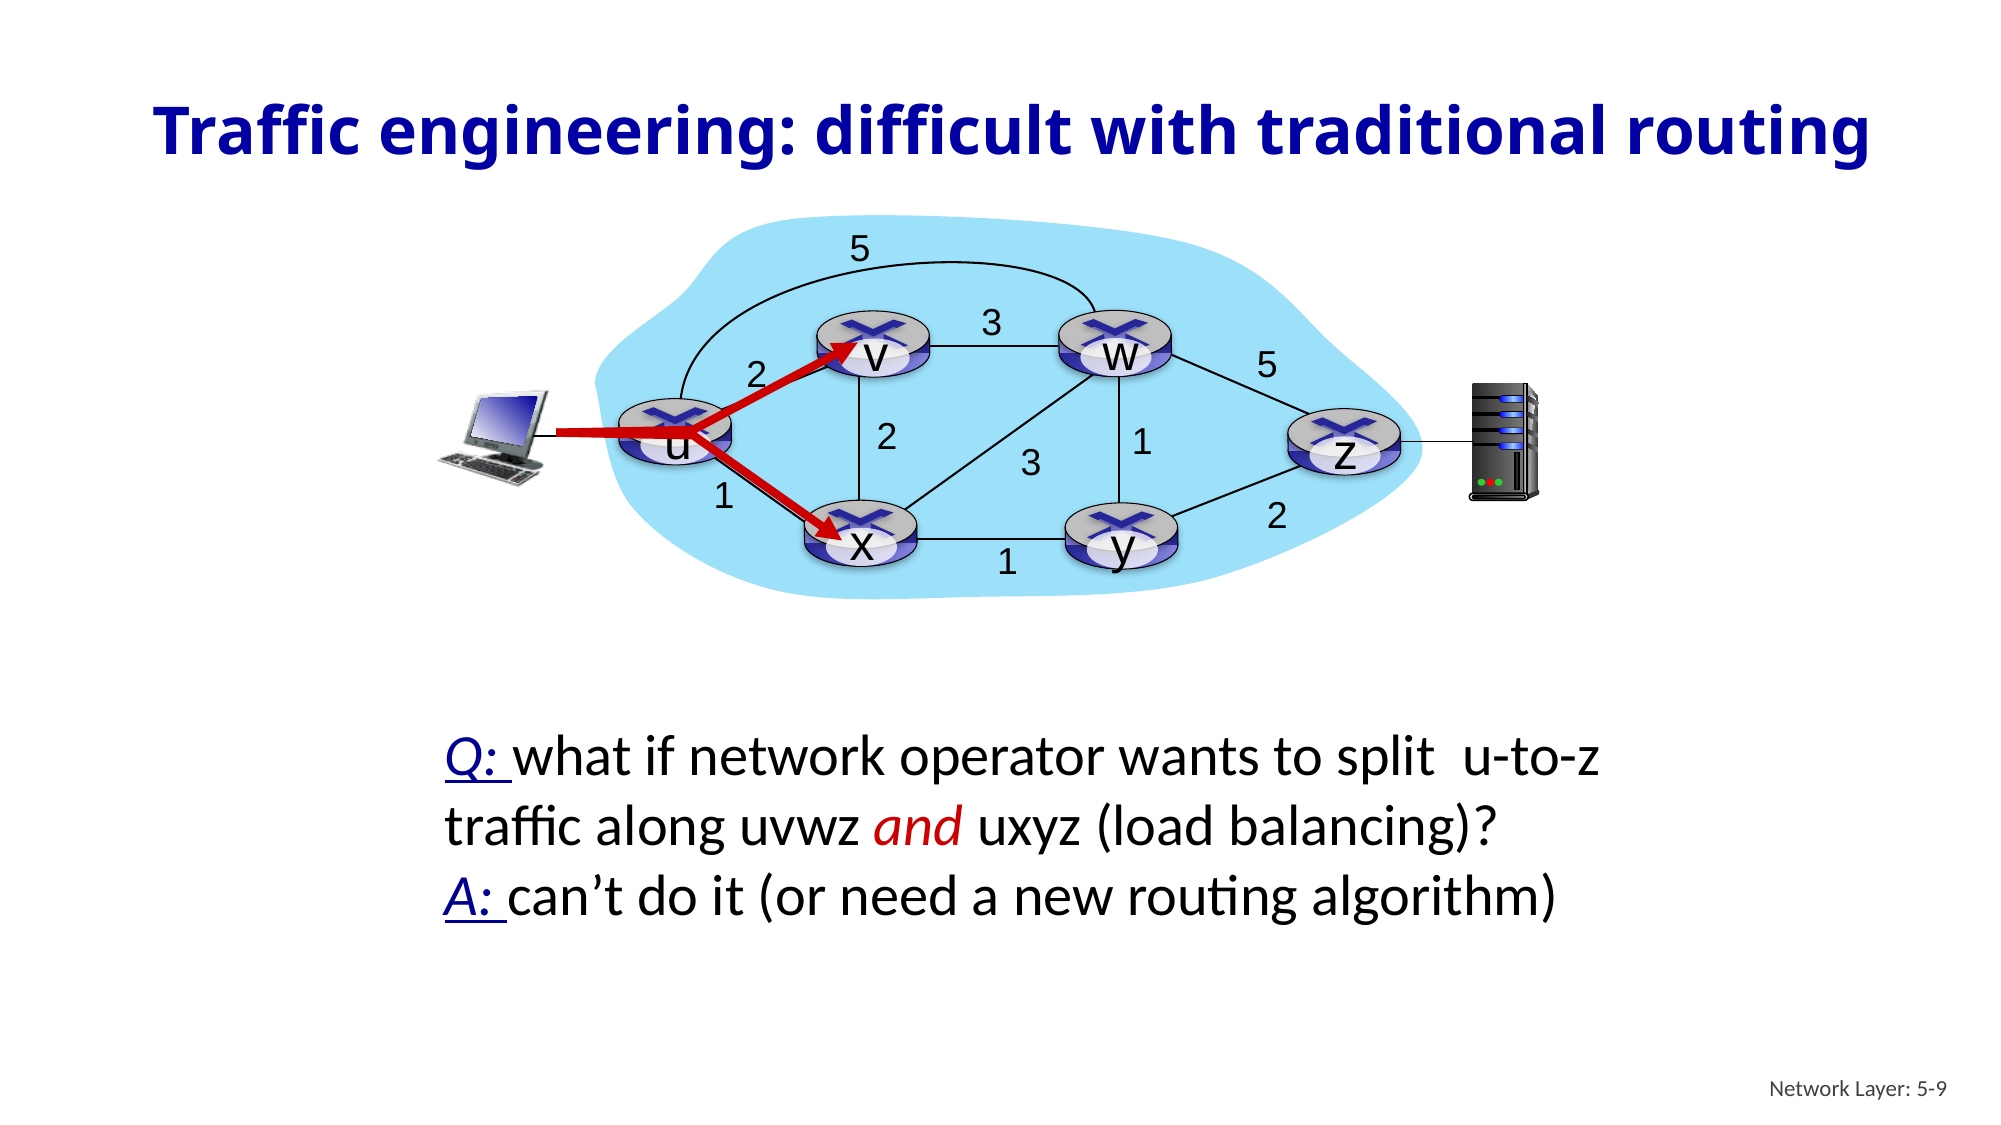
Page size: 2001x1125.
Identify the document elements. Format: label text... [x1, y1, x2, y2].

title Traffic engineering: difficult with traditional routing [137, 59, 1895, 207]
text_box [411, 209, 1540, 604]
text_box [556, 342, 858, 541]
text_box Q: what if network operator wants to split u-to-z traffic along uvwz and uxyz (load balancing)? A: can’t do it (or need a new routing algorithm) [430, 710, 1647, 935]
slide_number Network Layer: 5-9 [1512, 1056, 1963, 1117]
